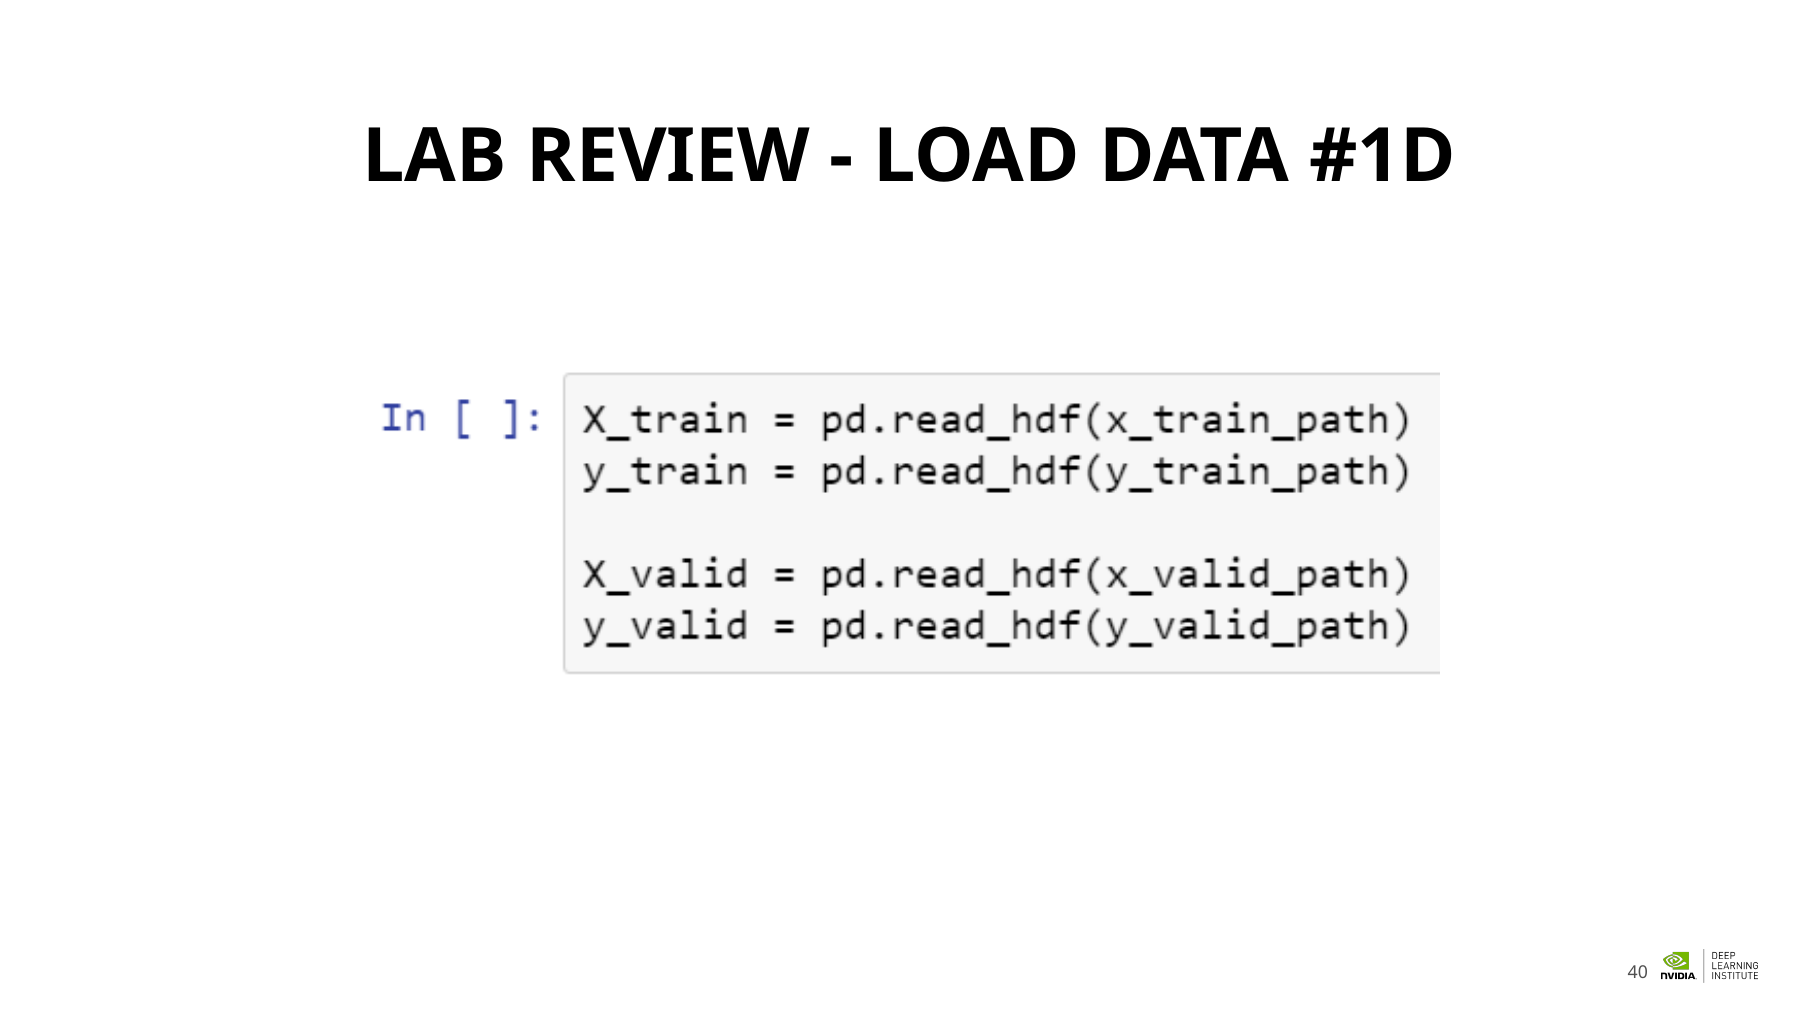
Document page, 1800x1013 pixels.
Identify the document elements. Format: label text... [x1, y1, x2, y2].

title LAB REVIEW - LOAD DATA #1D [81, 108, 1719, 206]
picture [1661, 949, 1758, 983]
picture [360, 362, 1440, 693]
